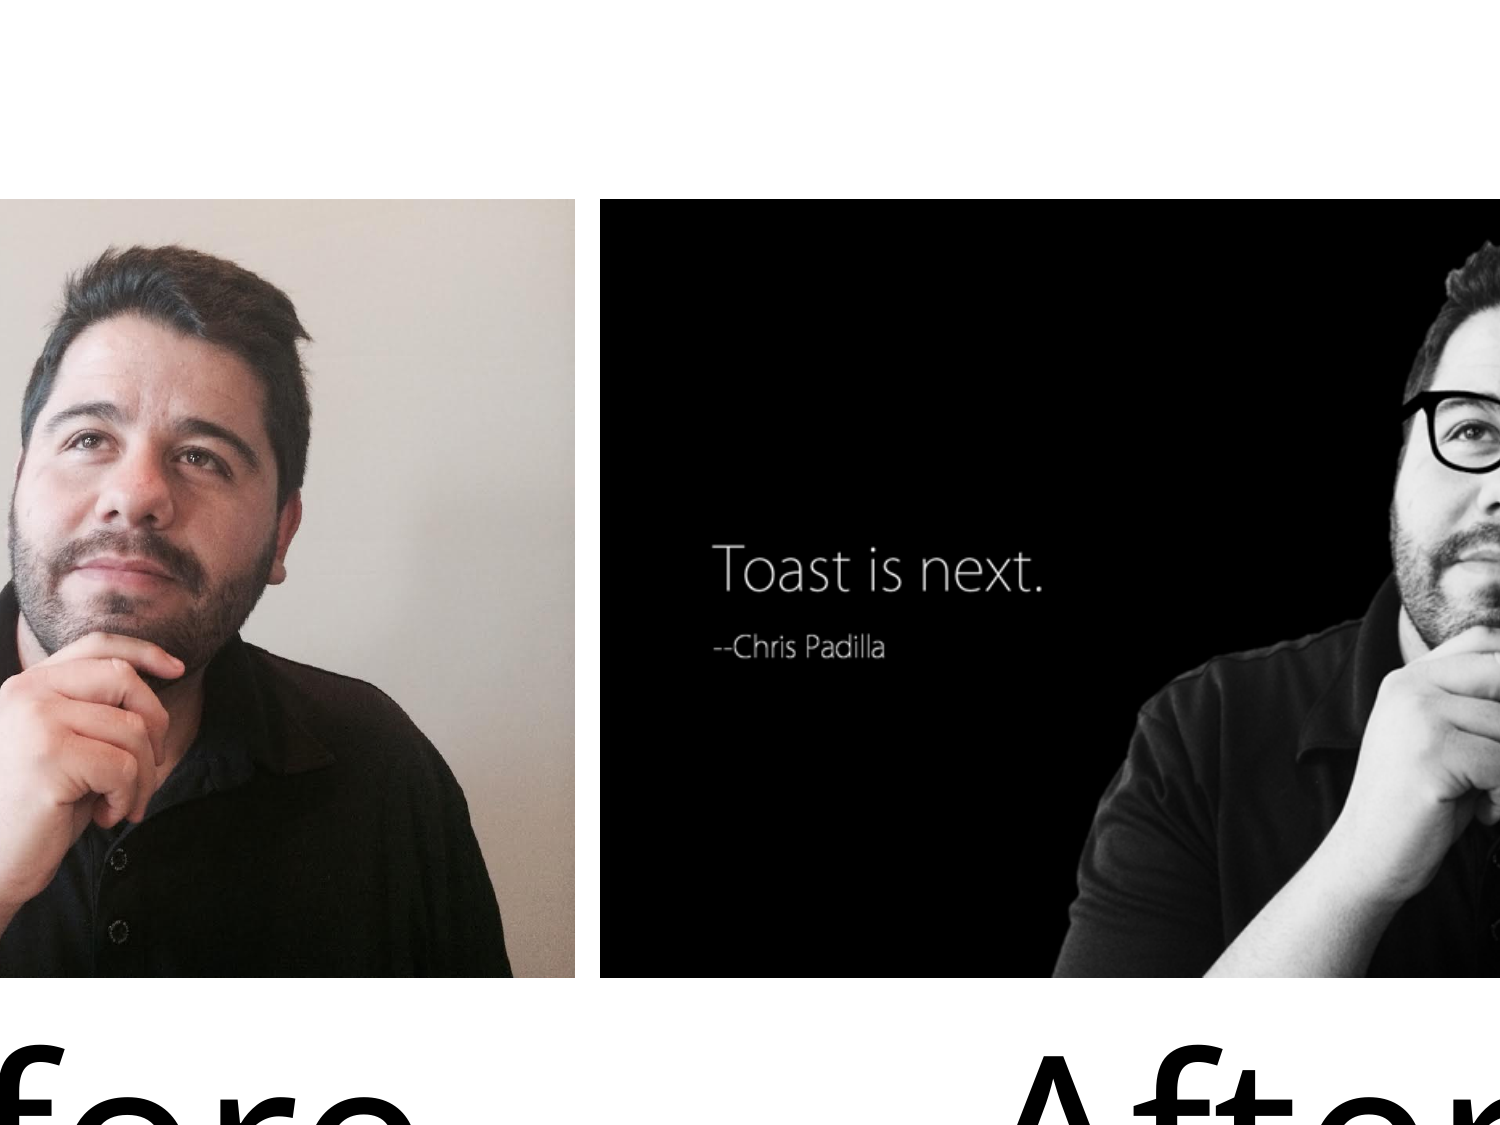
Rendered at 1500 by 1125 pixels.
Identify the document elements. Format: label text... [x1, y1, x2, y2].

picture [599, 199, 1500, 978]
text_box After [962, 986, 1500, 1125]
picture [0, 199, 575, 978]
text_box Before [0, 986, 445, 1125]
